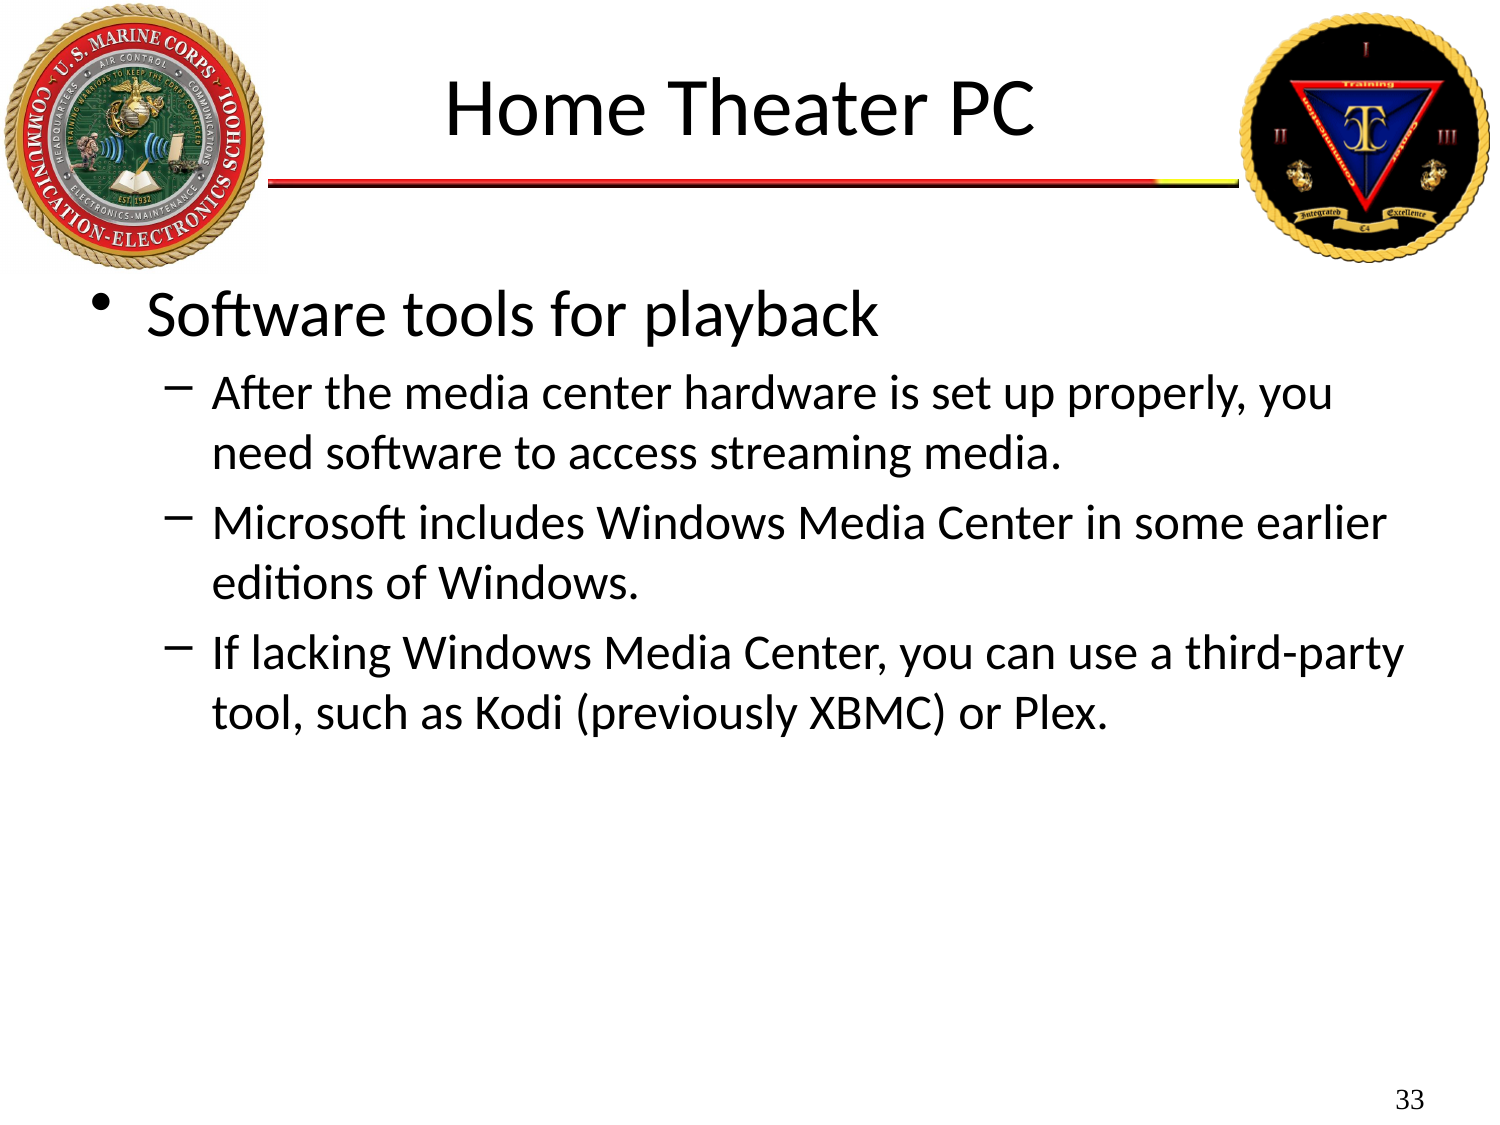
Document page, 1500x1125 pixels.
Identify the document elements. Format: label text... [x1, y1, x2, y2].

picture [0, 0, 268, 274]
title Home Theater PC [75, 45, 1425, 233]
picture [1239, 12, 1490, 263]
list Software tools for playback After the media center hardware is set up properly, you need software to access streaming media. Microsoft includes Windows Media Center in some earlier editions of Windows. If lacking Windows Media Center, you can use a third-party tool, such as Kodi (previously XBMC) or Plex. [75, 262, 1425, 1005]
